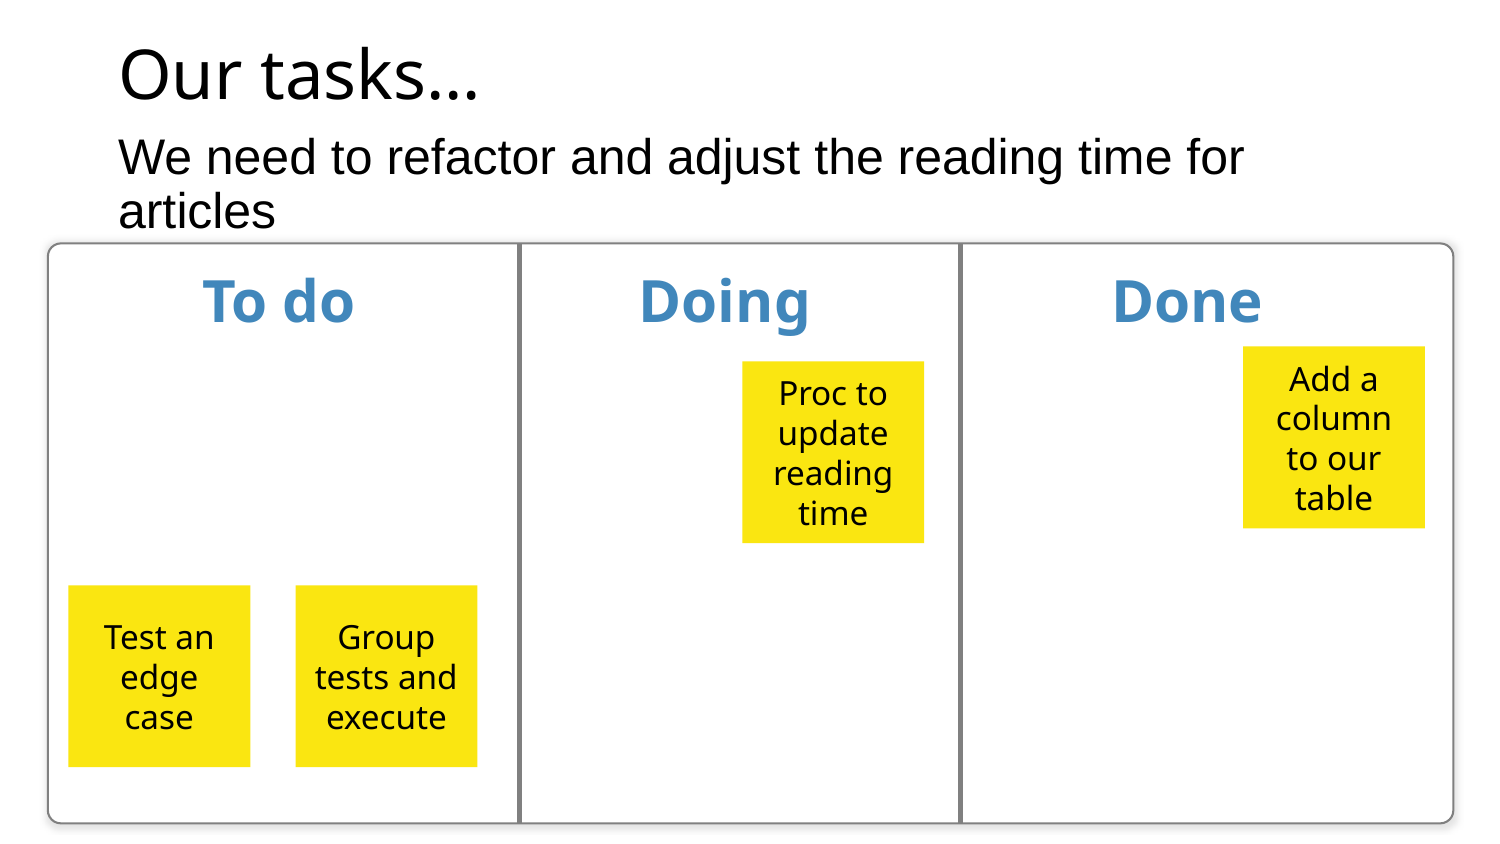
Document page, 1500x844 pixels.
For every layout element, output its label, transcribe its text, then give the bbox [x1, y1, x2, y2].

text_box Group tests and execute [295, 585, 478, 768]
text_box Add a column to our table [1243, 346, 1425, 529]
title Our tasks… [103, 0, 1397, 123]
list We need to refactor and adjust the reading time for articles [103, 123, 1397, 237]
text_box Done [1068, 258, 1306, 340]
text_box To do [160, 258, 398, 340]
text_box Test an edge case [68, 585, 251, 768]
text_box Doing [606, 258, 844, 340]
text_box Proc to update reading time [742, 361, 925, 544]
text_box [46, 242, 1455, 825]
